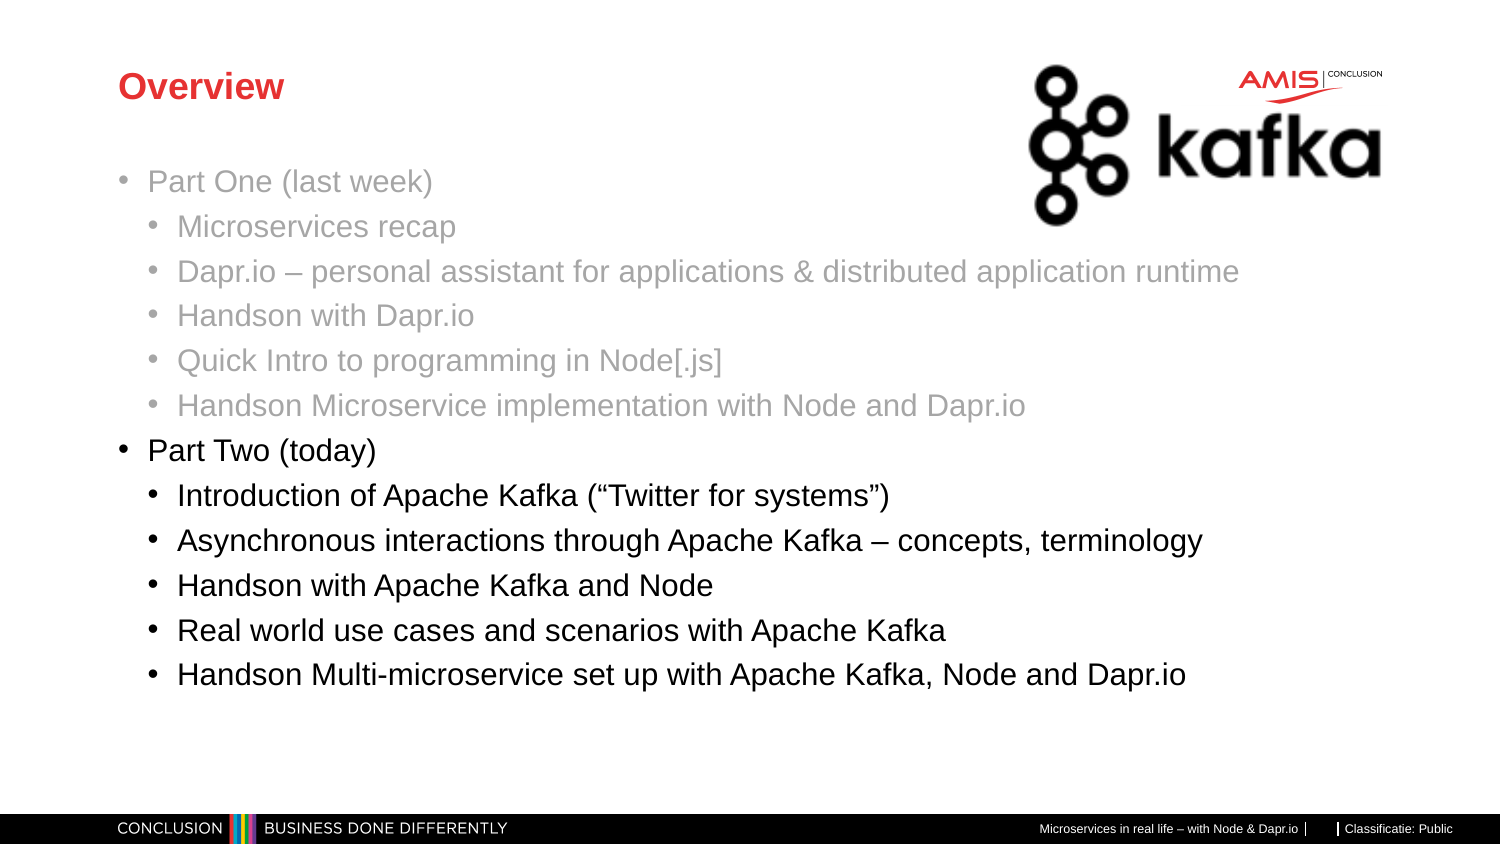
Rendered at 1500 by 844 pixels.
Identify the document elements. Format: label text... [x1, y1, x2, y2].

list Part One (last week) Microservices recap Dapr.io – personal assistant for applications & distributed application runtime Handson with Dapr.io Quick Intro to programming in Node[.js] Handson Microservice implementation with Node and Dapr.io Part Two (today) Introduction of Apache Kafka (“Twitter for systems”) Asynchronous interactions through Apache Kafka – concepts, terminology Handson with Apache Kafka and Node Real world use cases and scenarios with Apache Kafka Handson Multi-microservice set up with Apache Kafka, Node and Dapr.io [118, 153, 1254, 774]
picture [239, 814, 1500, 844]
picture [1004, 40, 1406, 252]
picture [0, 814, 236, 844]
title Overview [118, 47, 1004, 130]
footer Microservices in real life – with Node & Dapr.io [814, 820, 1299, 839]
